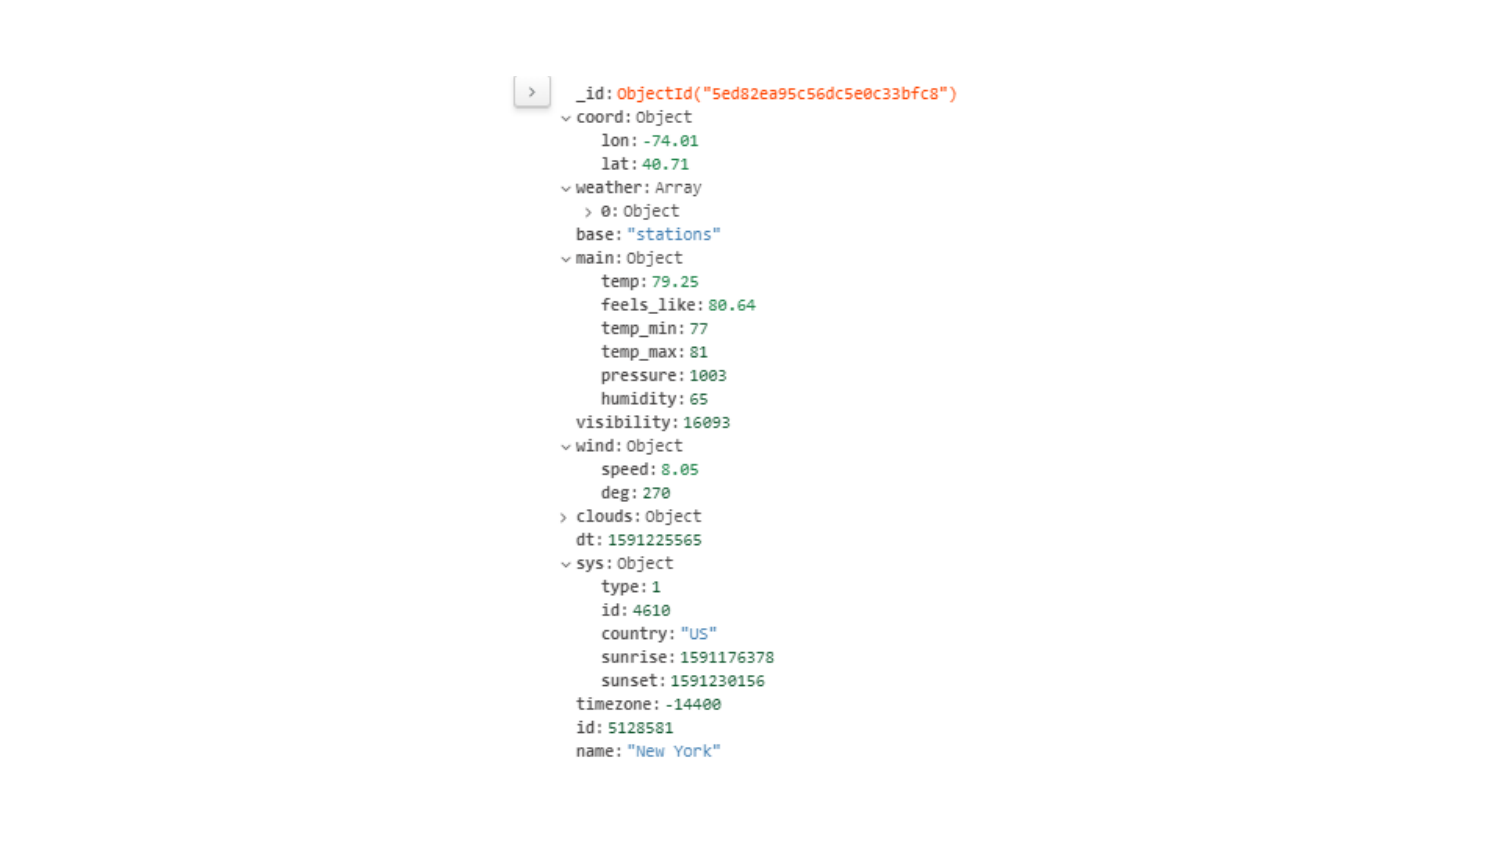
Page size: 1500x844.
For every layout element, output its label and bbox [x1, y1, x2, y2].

text_box [143, 72, 1379, 789]
picture [495, 76, 1005, 768]
